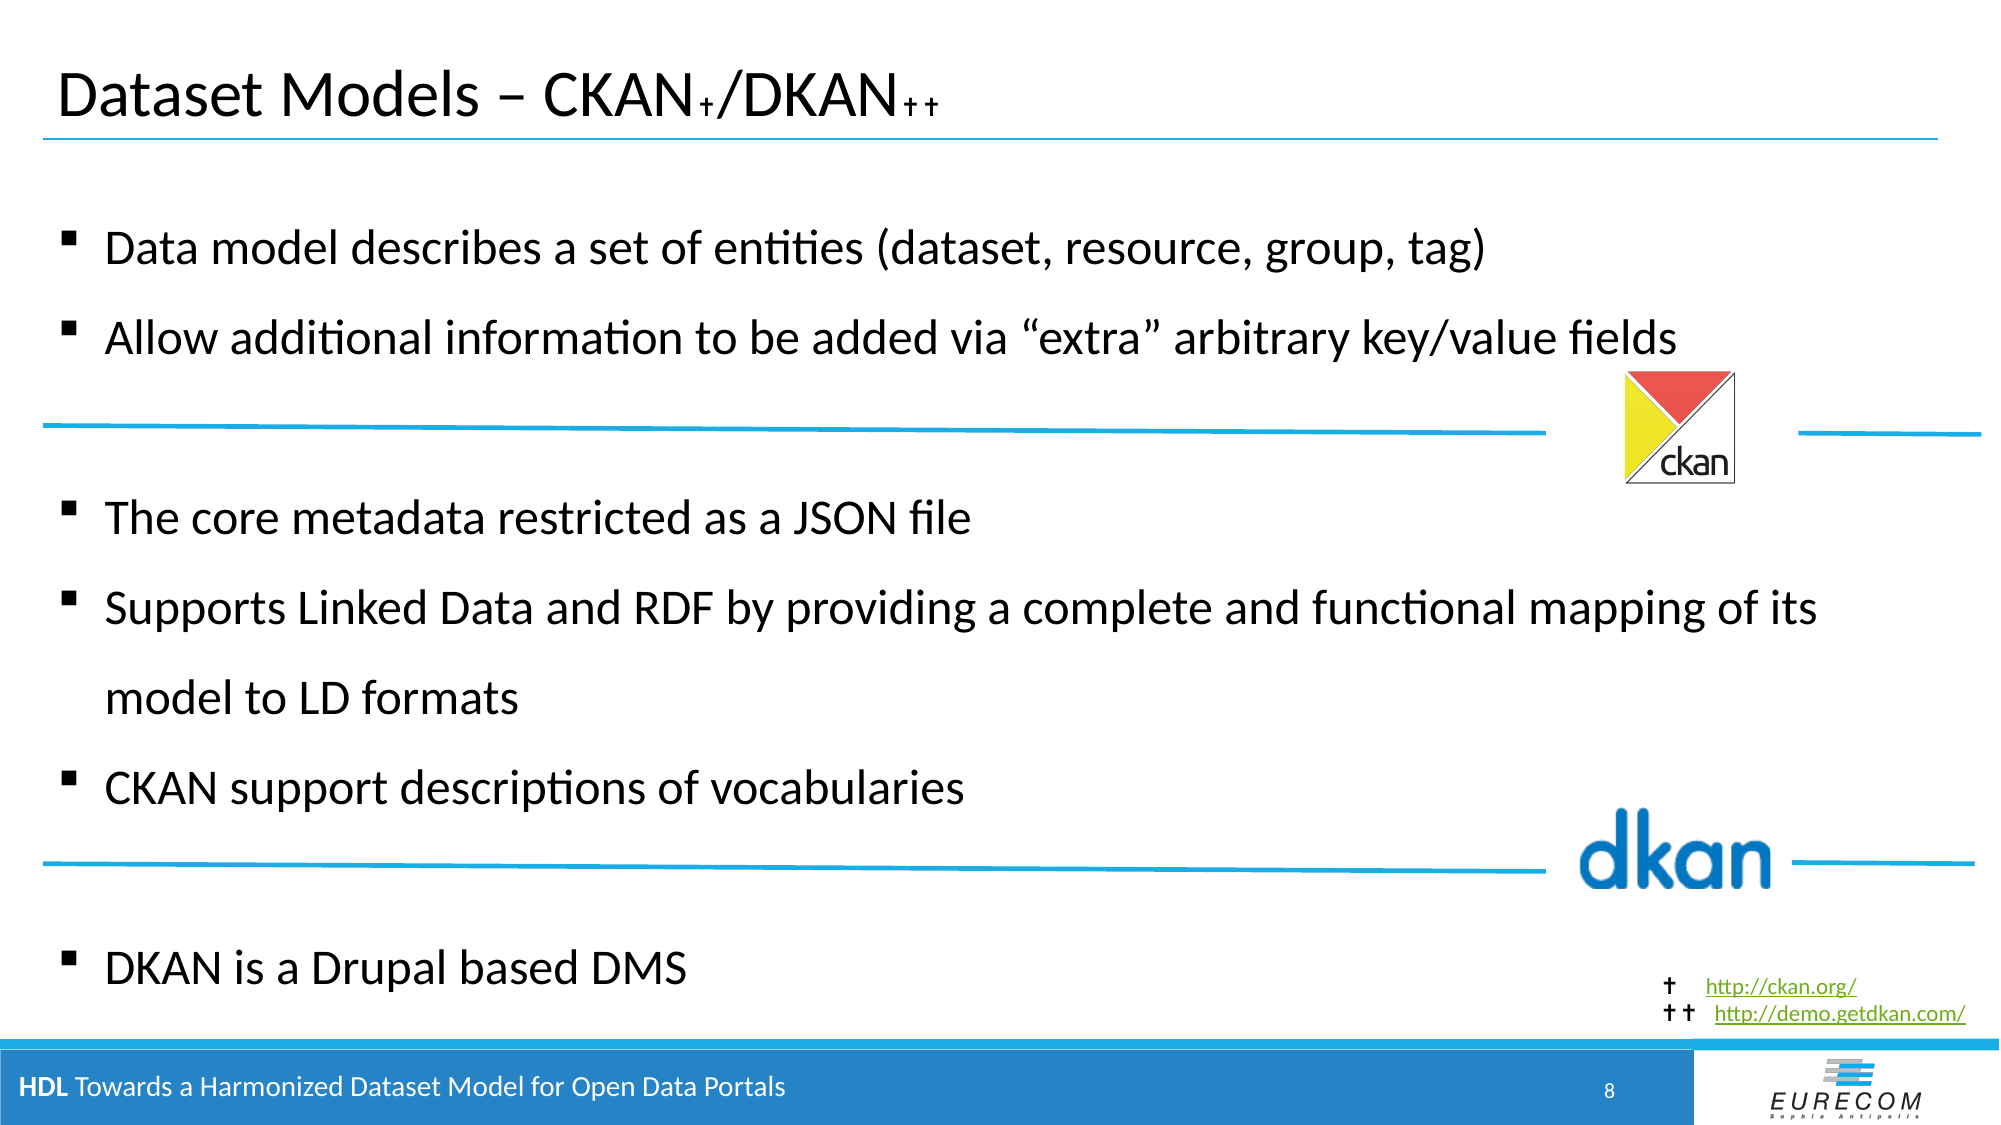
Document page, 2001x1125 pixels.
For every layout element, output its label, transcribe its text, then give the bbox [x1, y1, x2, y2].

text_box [0, 1036, 2000, 1125]
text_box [42, 42, 1939, 140]
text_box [42, 424, 1547, 434]
text_box ✝ http://ckan.org/ ✝✝ http://demo.getdkan.com/ [1645, 963, 1982, 1032]
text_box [1791, 861, 1976, 865]
picture [1579, 806, 1771, 890]
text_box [42, 863, 1547, 872]
picture [1621, 369, 1738, 486]
text_box Data model describes a set of entities (dataset, resource, group, tag) Allow additional information to be added via “extra” arbitrary key/value fields The core metadata restricted as a JSON file Supports Linked Data and RDF by providing a complete and functional mapping of its model to LD formats CKAN support descriptions of vocabularies DKAN is a Drupal based DMS [42, 176, 1939, 1032]
